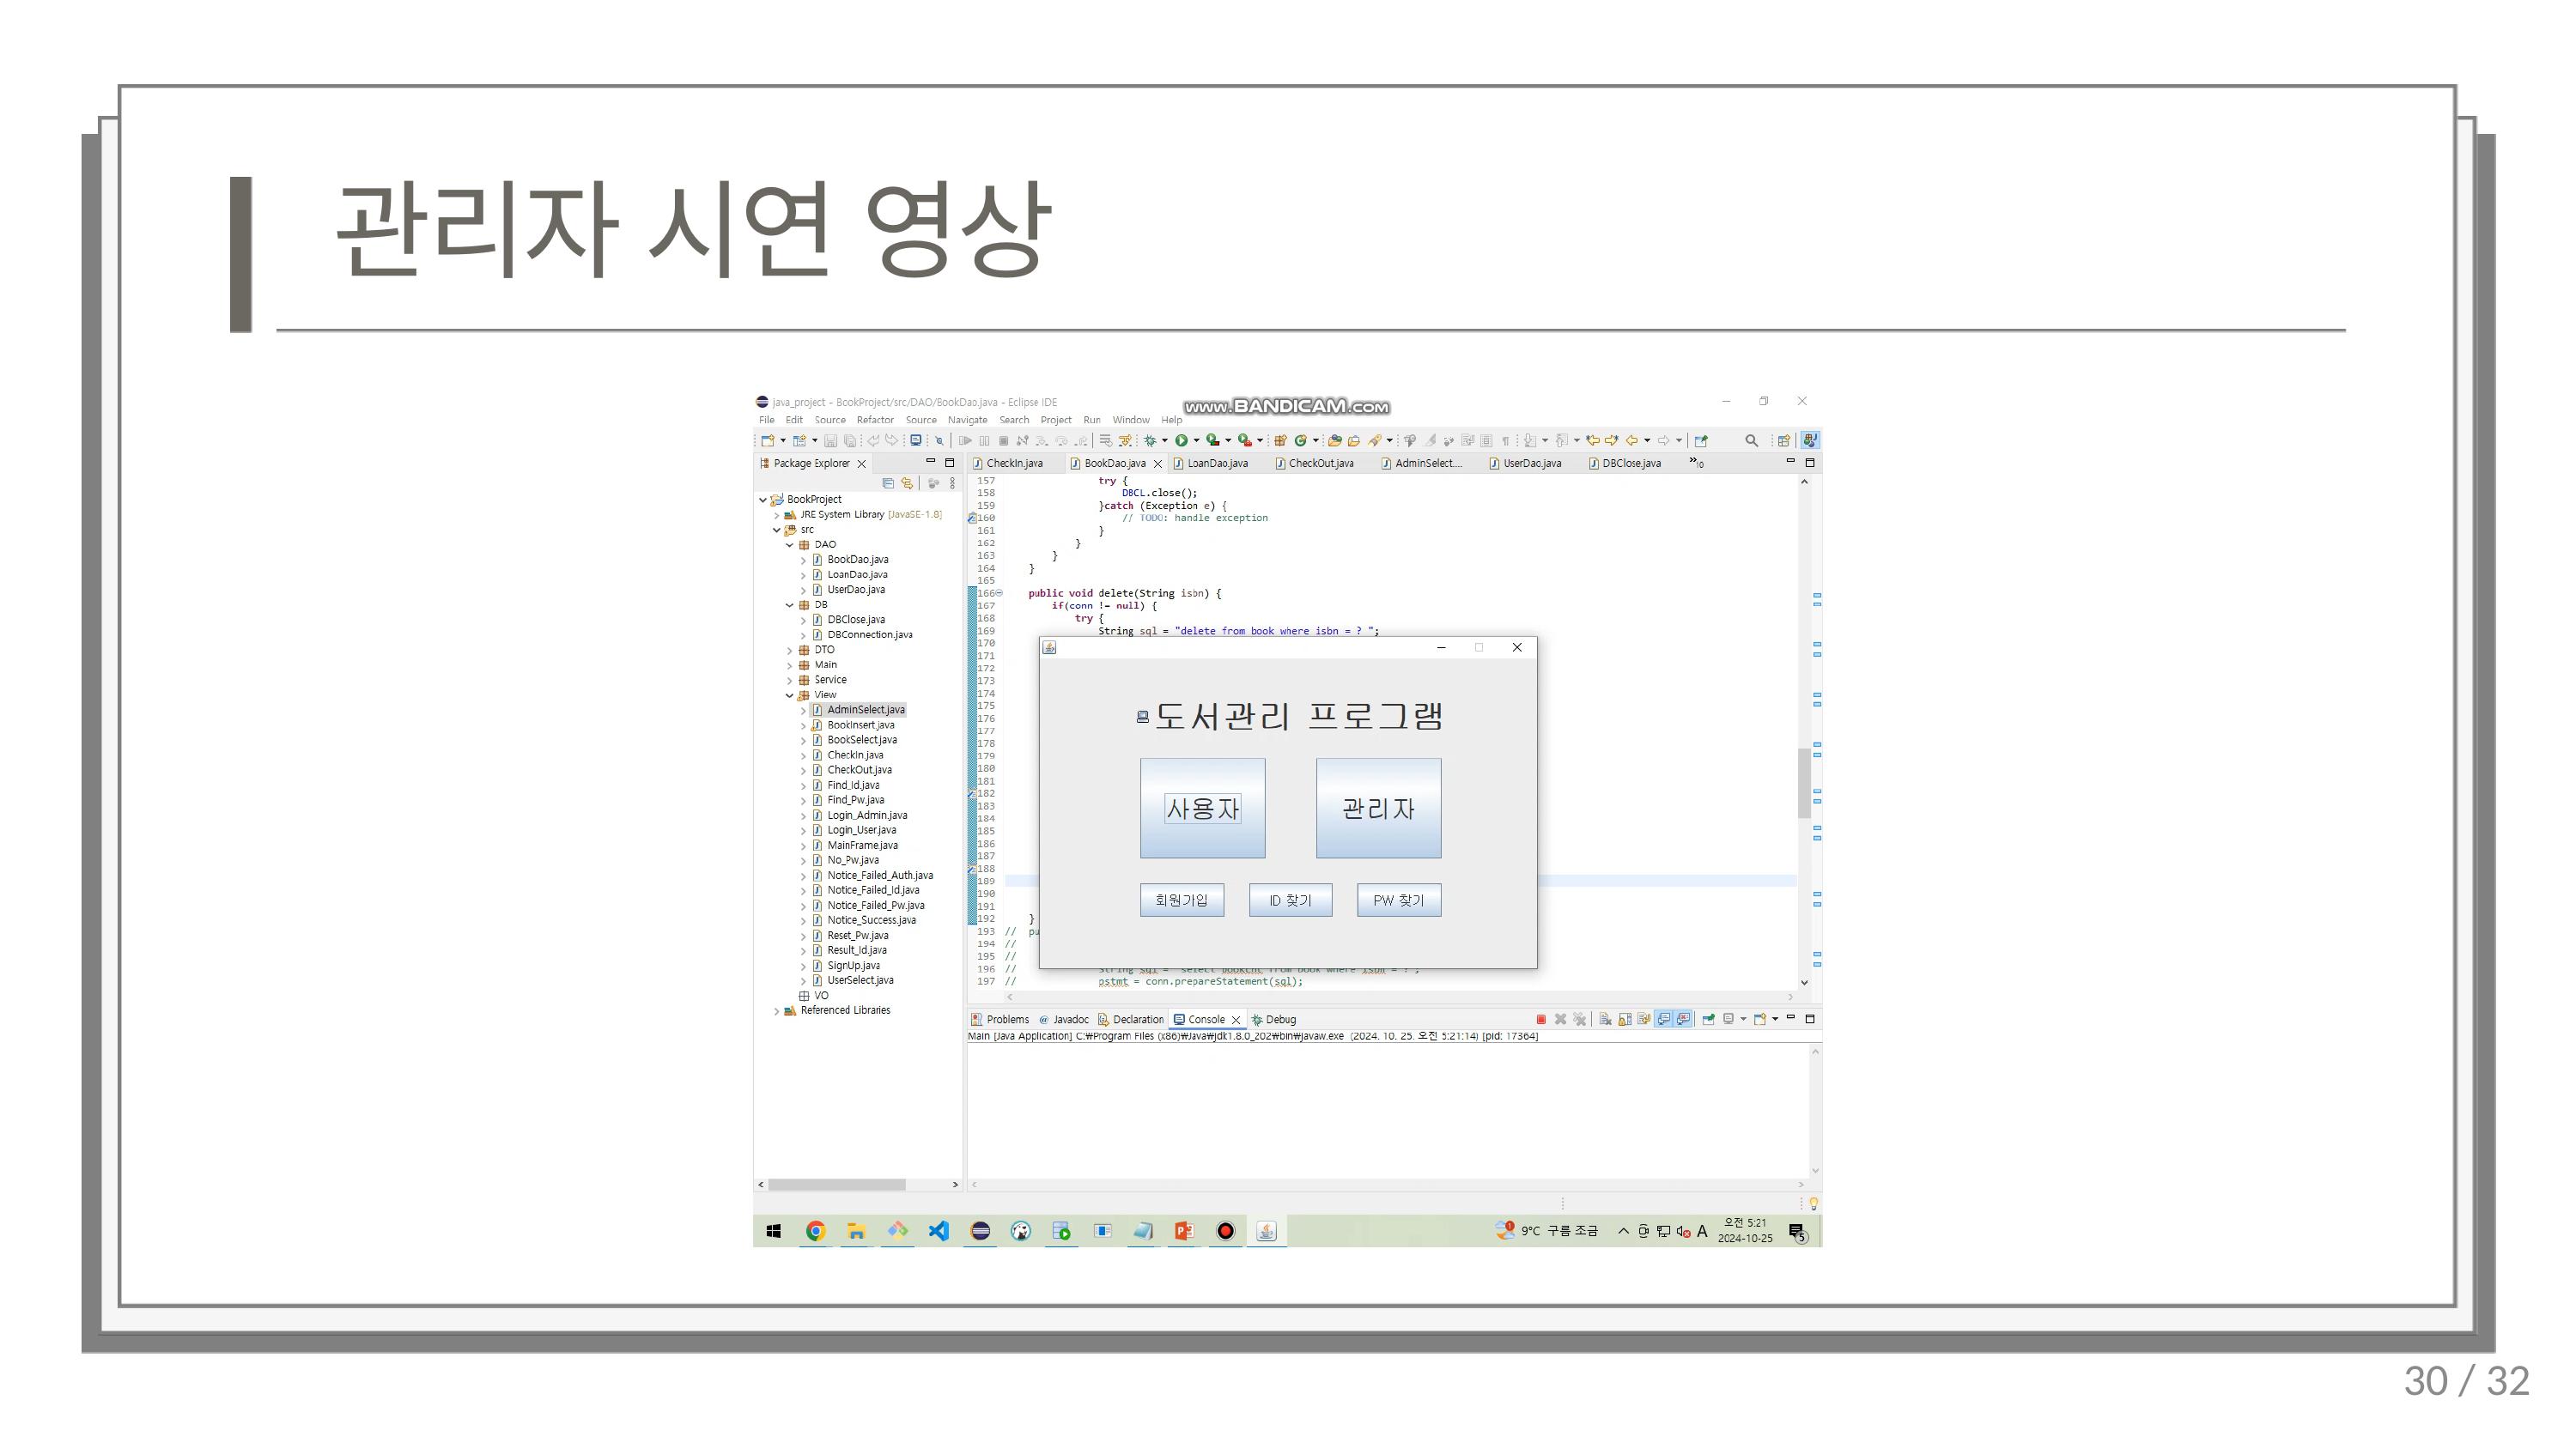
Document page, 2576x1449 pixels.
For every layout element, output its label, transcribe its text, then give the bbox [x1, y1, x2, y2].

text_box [752, 391, 1824, 1248]
slide_number 30 / 32 [2114, 1336, 2544, 1420]
picture [82, 84, 2496, 1355]
